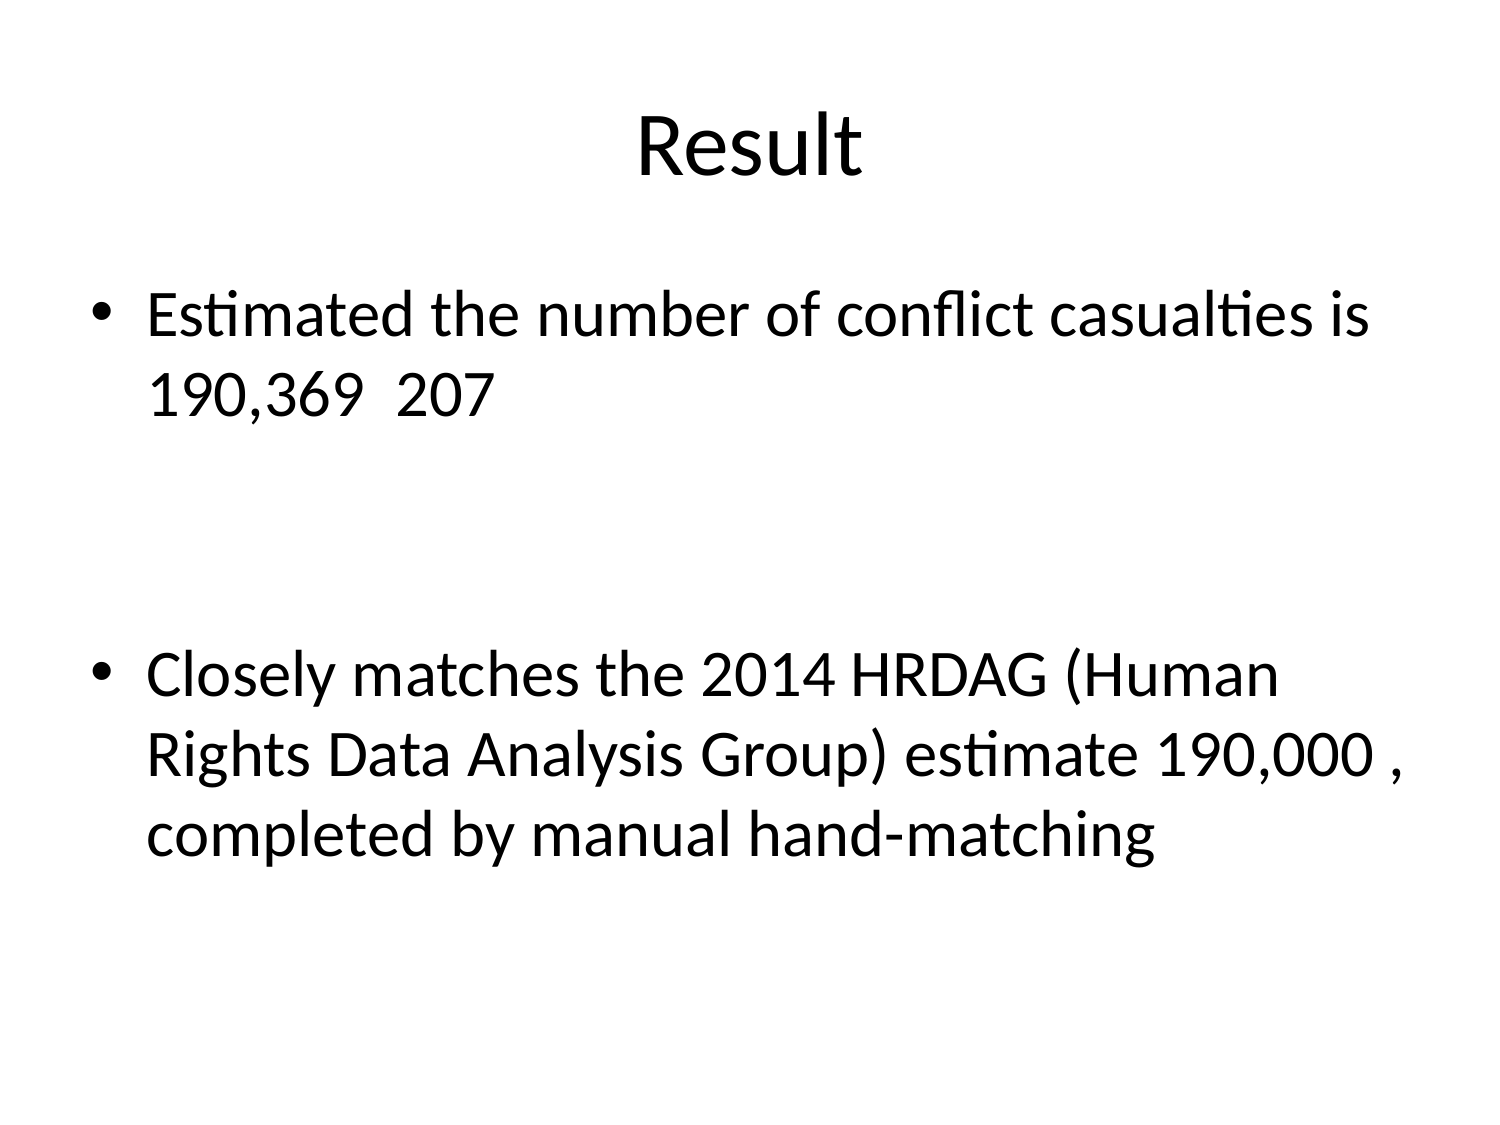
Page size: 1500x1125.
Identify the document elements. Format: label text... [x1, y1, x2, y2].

title Result [75, 45, 1425, 233]
